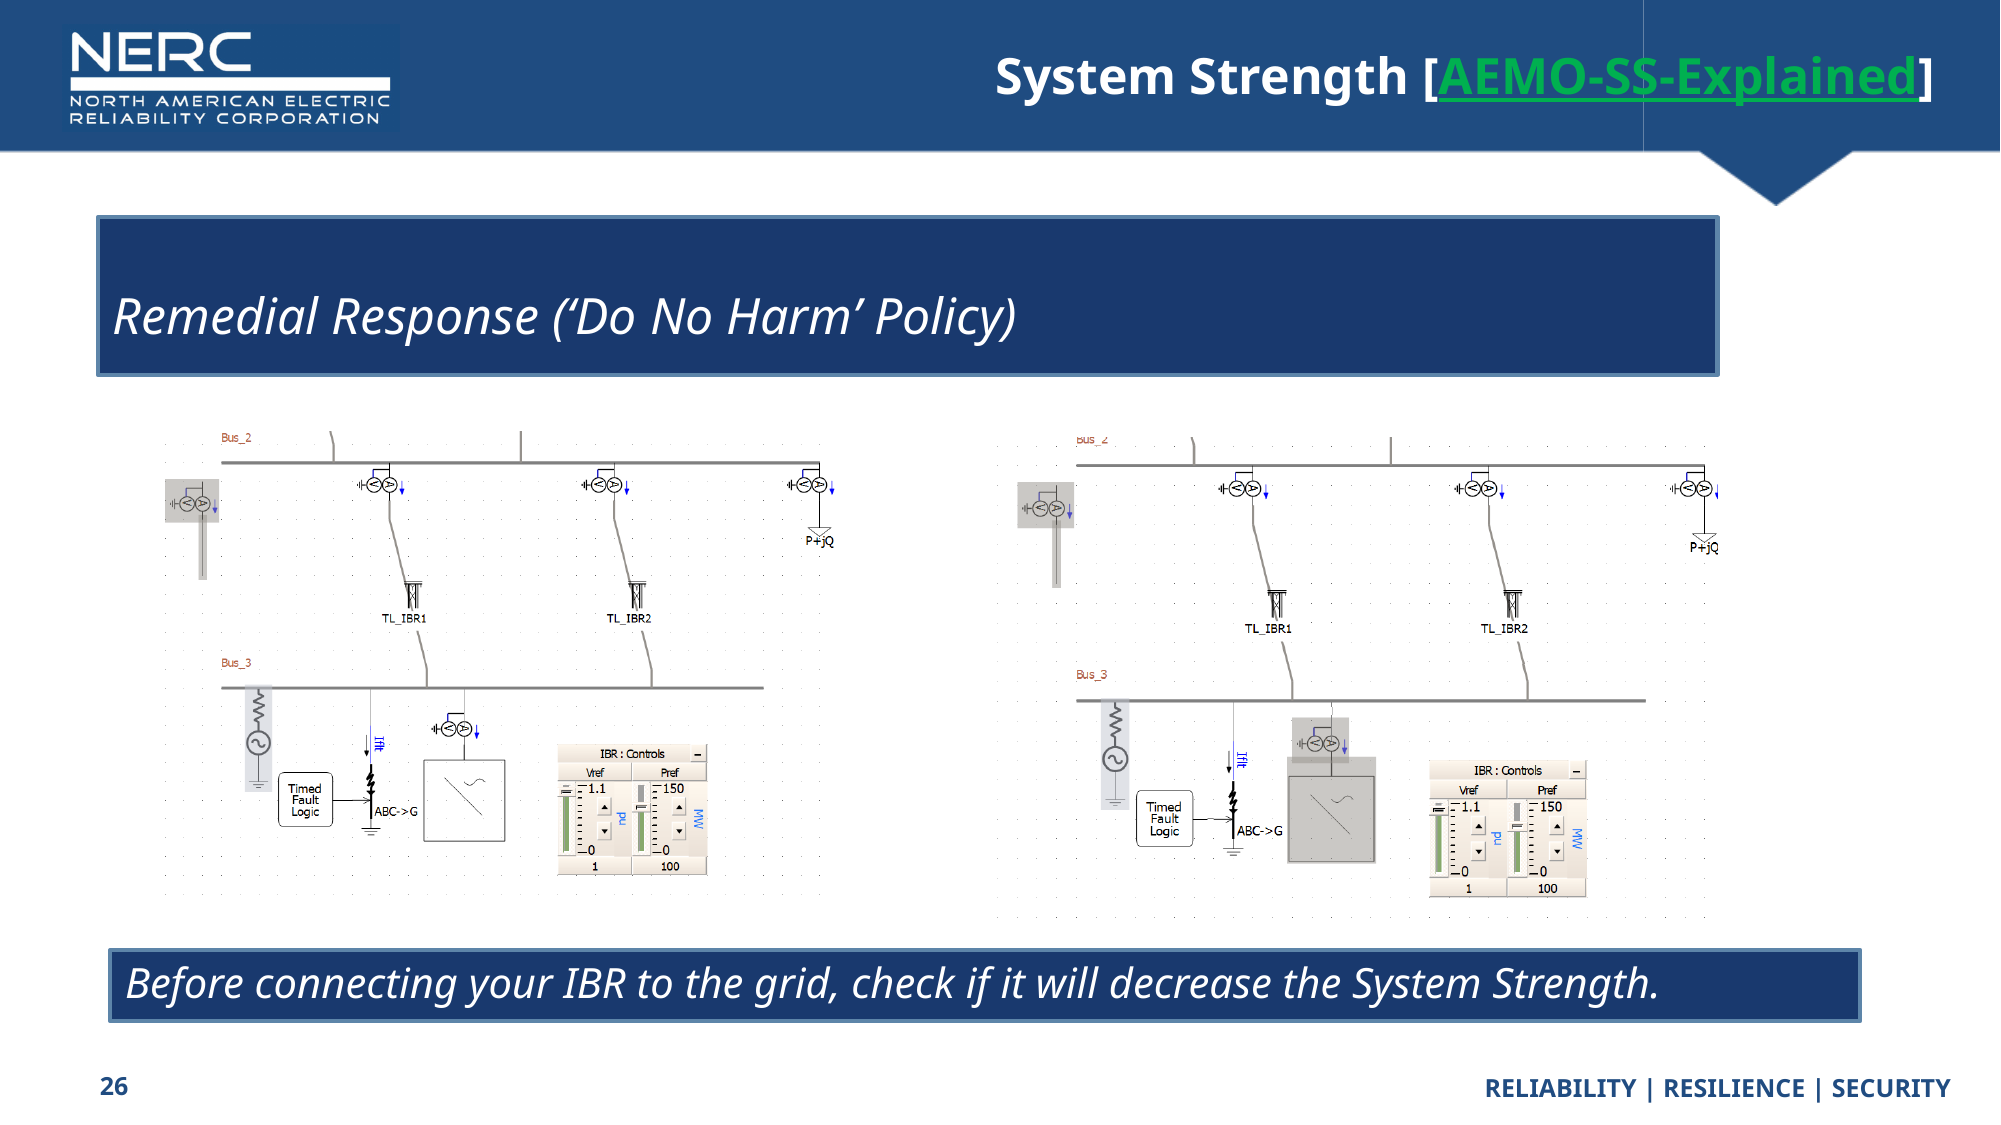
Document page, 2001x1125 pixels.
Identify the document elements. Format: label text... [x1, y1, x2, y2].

picture [0, 0, 2000, 206]
picture [149, 431, 838, 908]
picture [985, 437, 1718, 933]
text_box Remedial Response (‘Do No Harm’ Policy) [96, 215, 1720, 377]
text_box Before connecting your IBR to the grid, check if it will decrease the System Strength. [108, 948, 1862, 1023]
